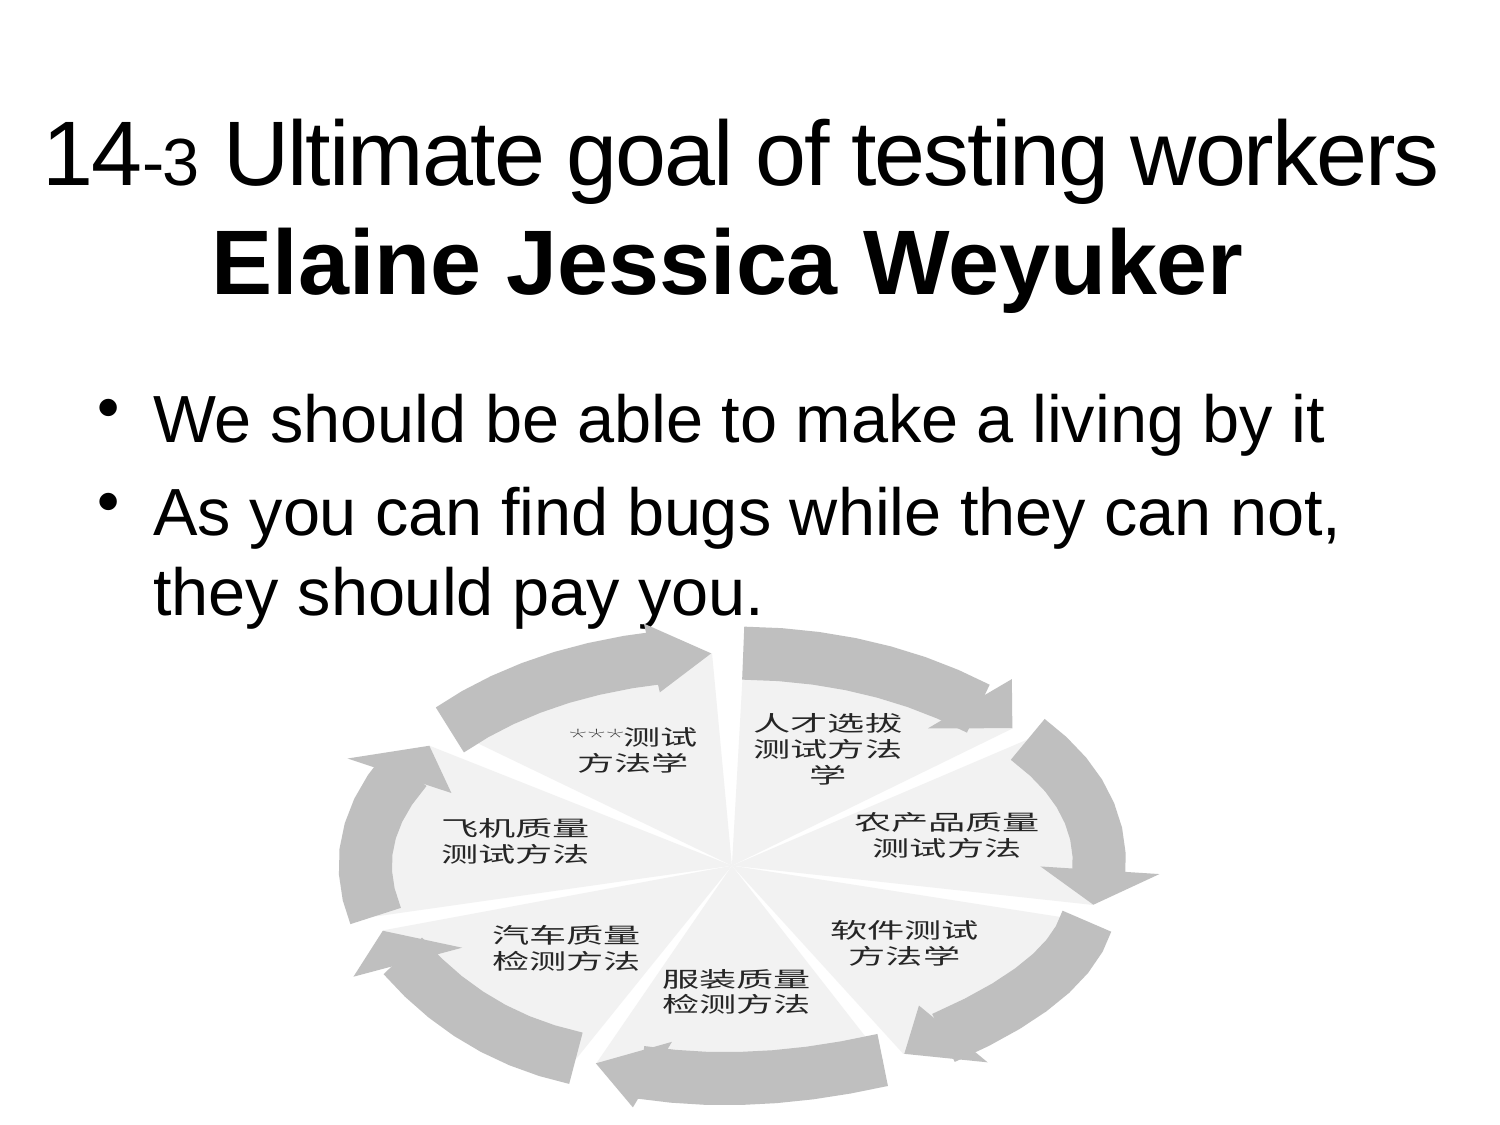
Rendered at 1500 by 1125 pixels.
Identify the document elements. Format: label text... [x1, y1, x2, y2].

list We should be able to make a living by it As you can find bugs while they can not, they should pay you. [82, 368, 1432, 917]
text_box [277, 602, 1188, 1125]
title 14-3 Ultimate goal of testing workers Elaine Jessica Weyuker [0, 45, 1483, 362]
